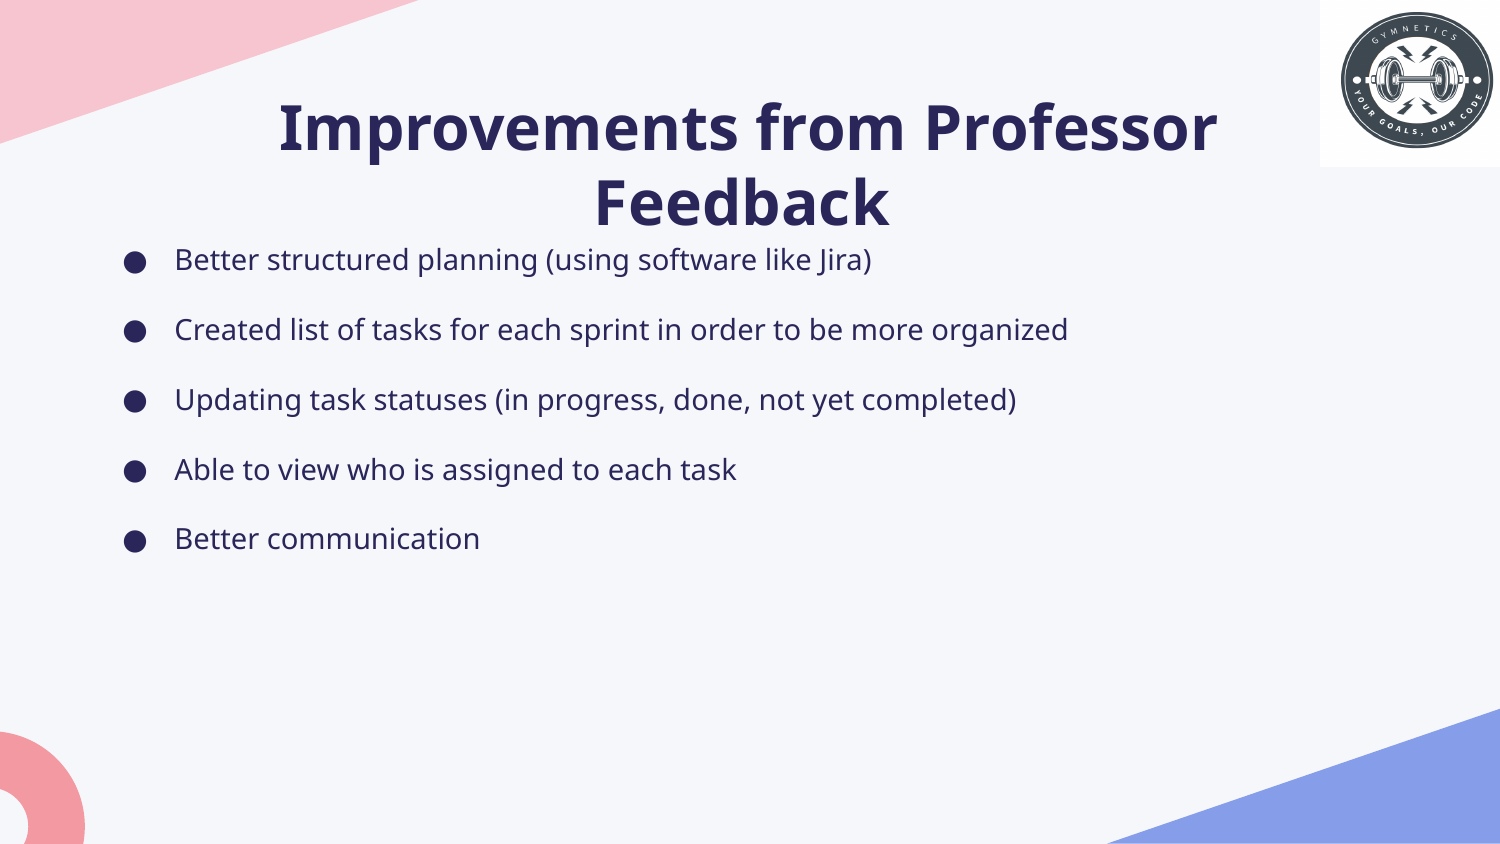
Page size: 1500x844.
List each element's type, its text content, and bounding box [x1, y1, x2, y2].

title Improvements from Professor Feedback [118, 72, 1315, 167]
text_box [62, 201, 1382, 788]
text_box Better structured planning (using software like Jira) Created list of tasks for each sprint in order to be more organized Updating task statuses (in progress, done, not yet completed) Able to view who is assigned to each task Better communication [84, 191, 1391, 763]
picture [1320, 0, 1500, 168]
